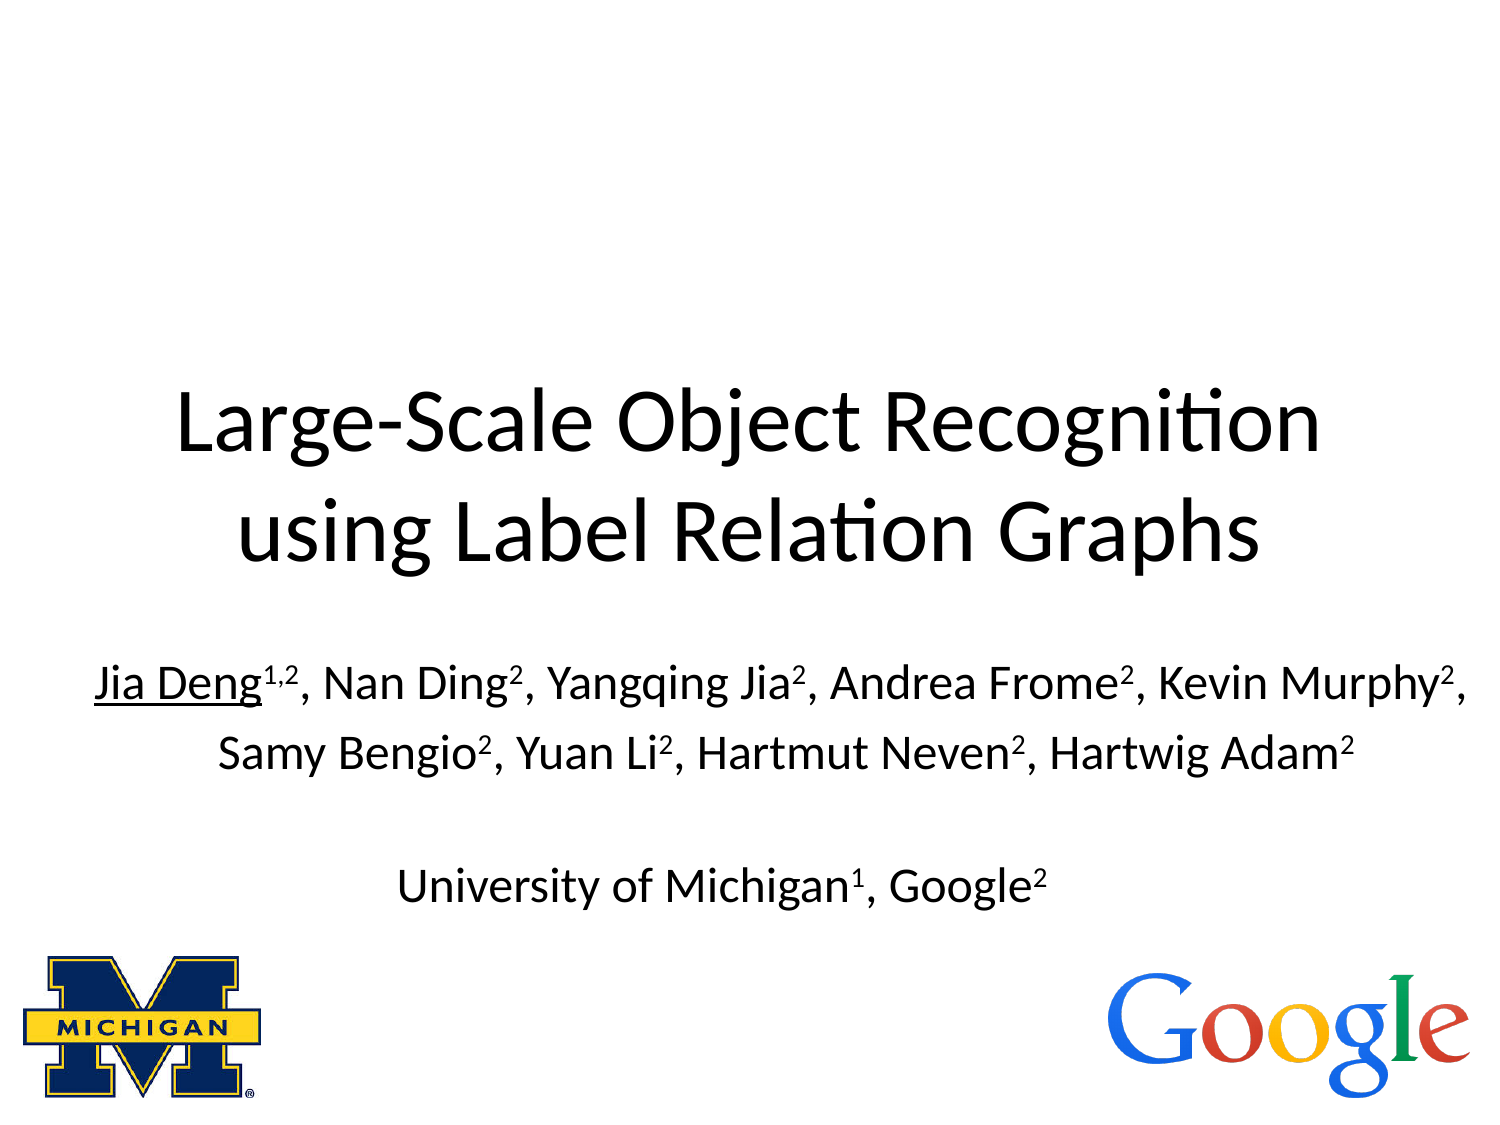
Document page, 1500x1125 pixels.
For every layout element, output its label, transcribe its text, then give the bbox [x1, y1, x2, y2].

text_box University of Michigan1, Google2 [381, 844, 1210, 920]
picture [23, 956, 261, 1098]
subtitle Jia Deng1,2, Nan Ding2, Yangqing Jia2, Andrea Frome2, Kevin Murphy2, Samy Bengio2, Yuan Li2, Hartmut Neven2, Hartwig Adam2 [0, 641, 1500, 930]
title Large-Scale Object Recognition using Label Relation Graphs [112, 349, 1388, 591]
picture [1108, 973, 1471, 1098]
